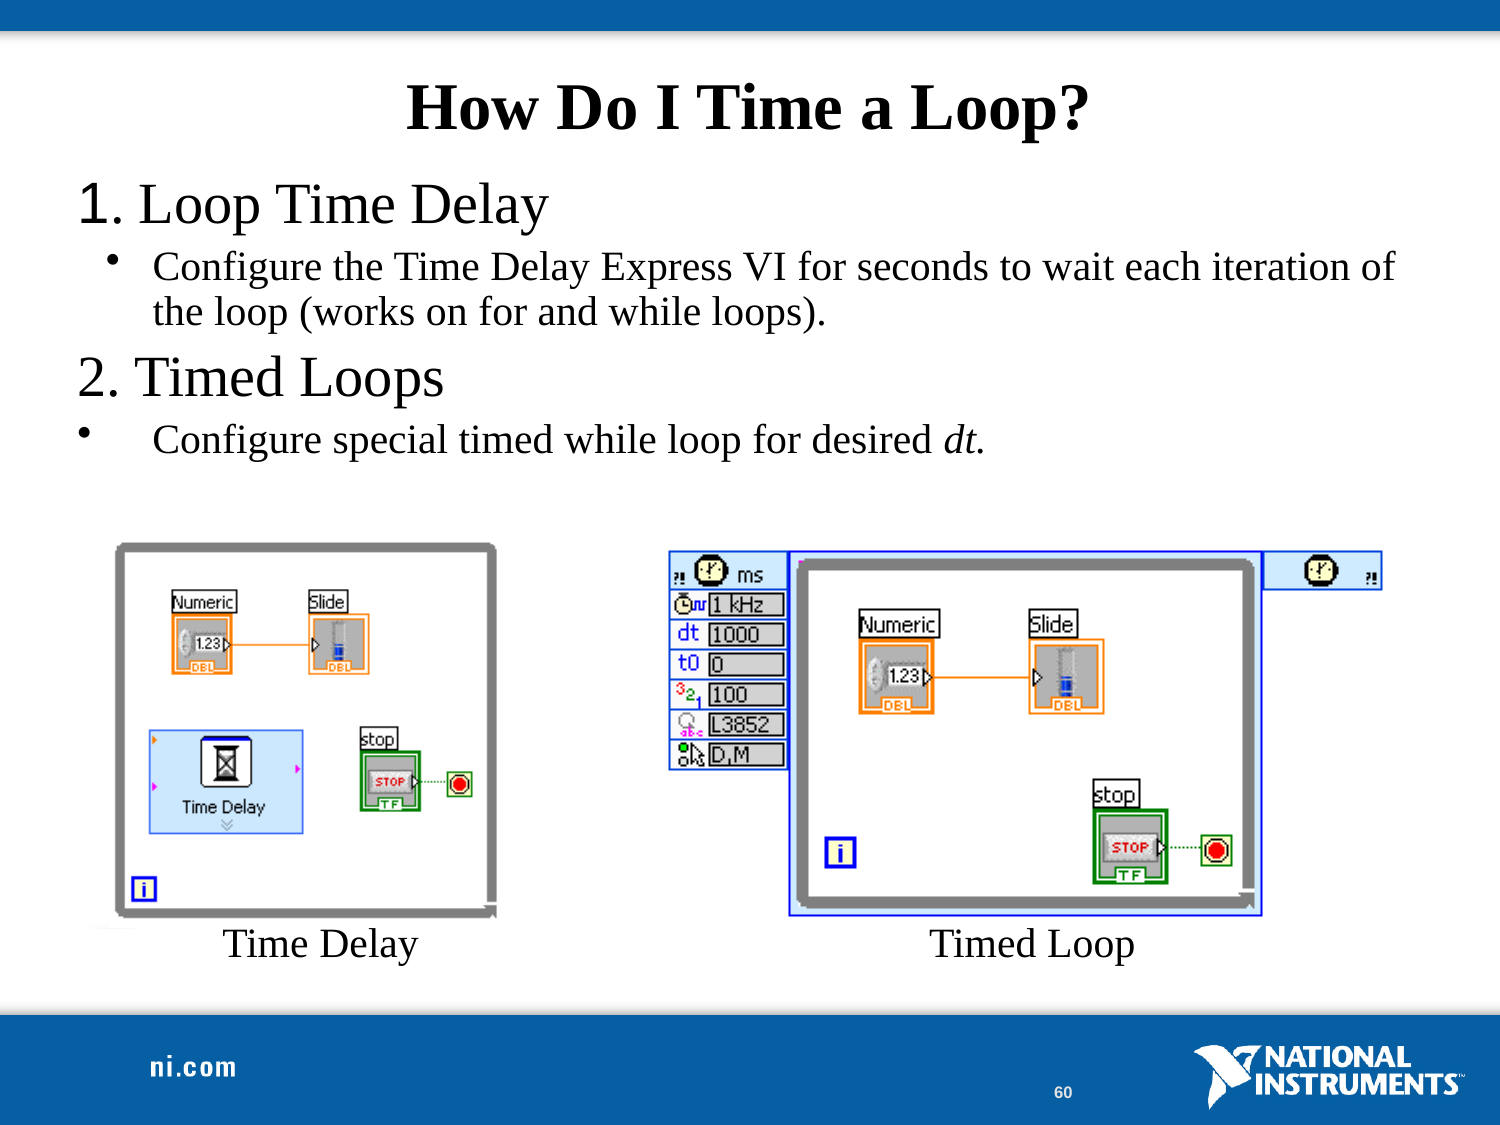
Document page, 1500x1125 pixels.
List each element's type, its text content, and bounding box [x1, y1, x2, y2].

text_box Timed Loop [914, 934, 1151, 974]
list 1. Loop Time Delay Configure the Time Delay Express VI for seconds to wait each iteration of the loop (works on for and while loops). 2. Timed Loops Configure special timed while loop for desired dt. [62, 165, 1444, 538]
picture [0, 176, 1500, 1125]
picture [0, 0, 1500, 30]
title How Do I Time a Loop? [0, 30, 1500, 176]
text_box Time Delay [207, 936, 434, 974]
